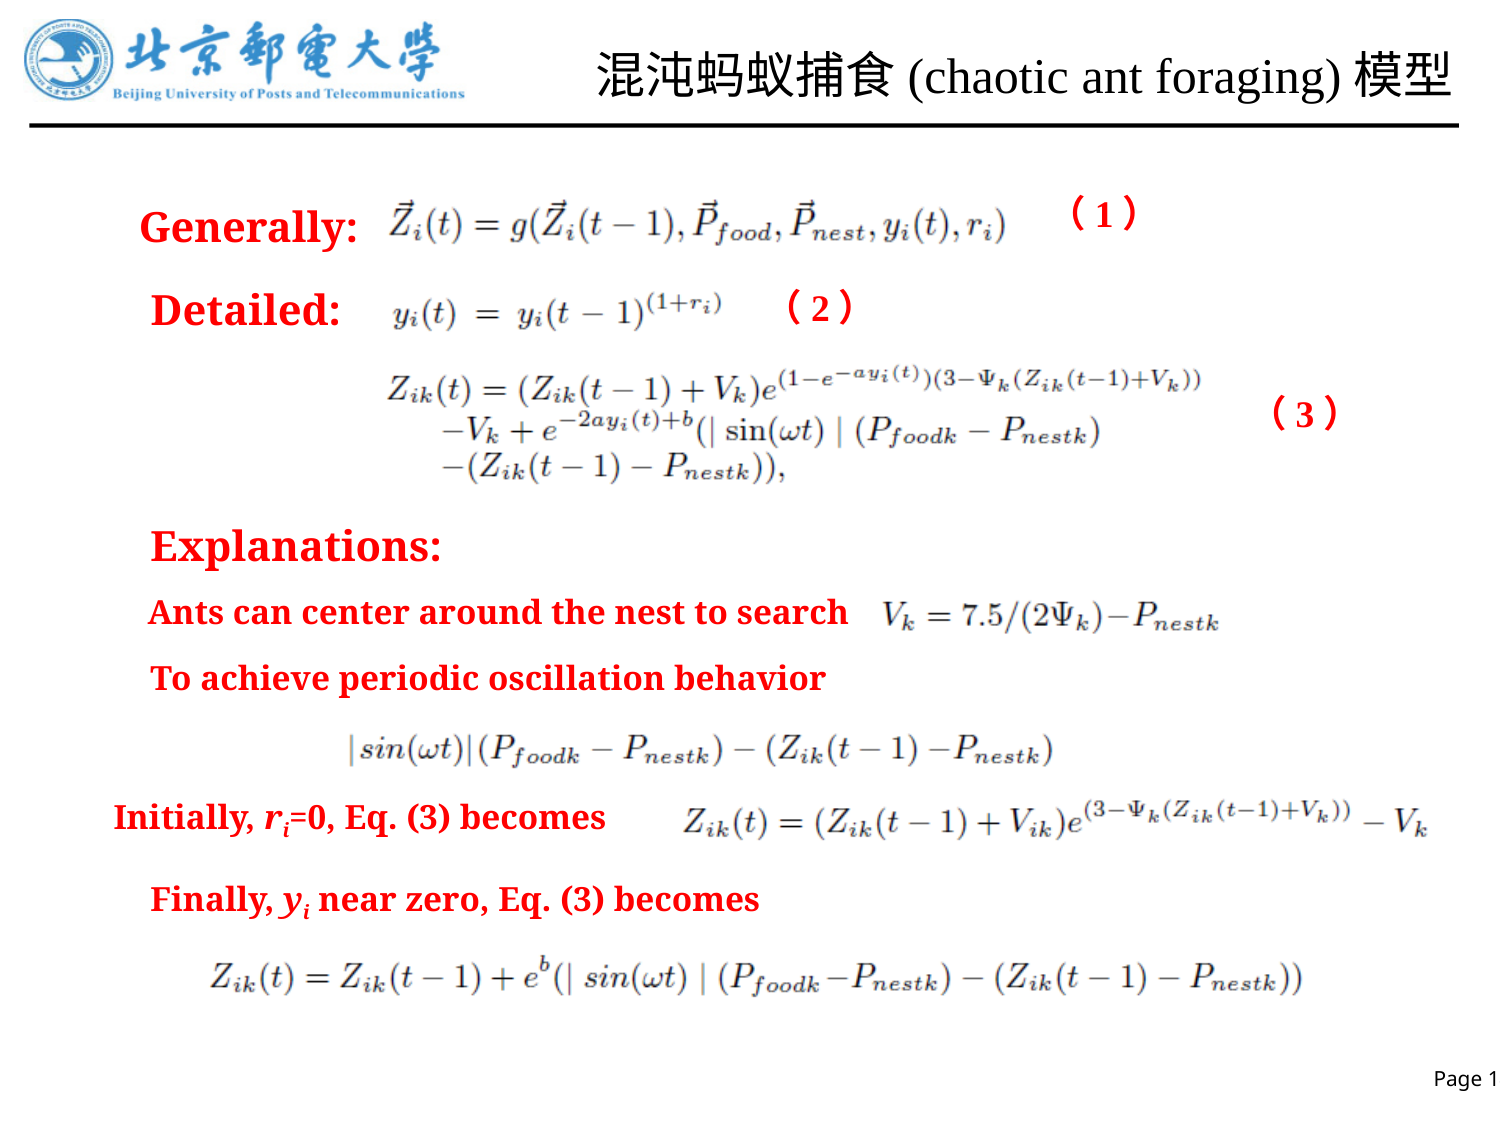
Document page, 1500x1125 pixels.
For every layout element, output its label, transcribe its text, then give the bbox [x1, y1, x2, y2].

text_box （3） [1234, 382, 1451, 443]
text_box Detailed: [135, 276, 384, 342]
text_box （2） [749, 276, 913, 337]
picture [383, 193, 1010, 253]
text_box Ants can center around the nest to search [132, 579, 913, 640]
picture [206, 949, 1307, 1002]
picture [23, 19, 467, 102]
text_box Initially, ri=0, Eq. (3) becomes [98, 784, 680, 849]
picture [383, 359, 1209, 489]
picture [344, 721, 1058, 773]
text_box （1） [1033, 182, 1341, 242]
text_box Generally: [123, 193, 431, 259]
title 混沌蚂蚁捕食(chaotic ant foraging)模型 [530, 16, 1469, 130]
text_box Finally, yi near zero, Eq. (3) becomes [135, 866, 877, 931]
picture [385, 290, 727, 336]
picture [679, 796, 1431, 845]
text_box To achieve periodic oscillation behavior [135, 645, 857, 706]
text_box Explanations: [135, 512, 490, 578]
picture [877, 591, 1223, 637]
